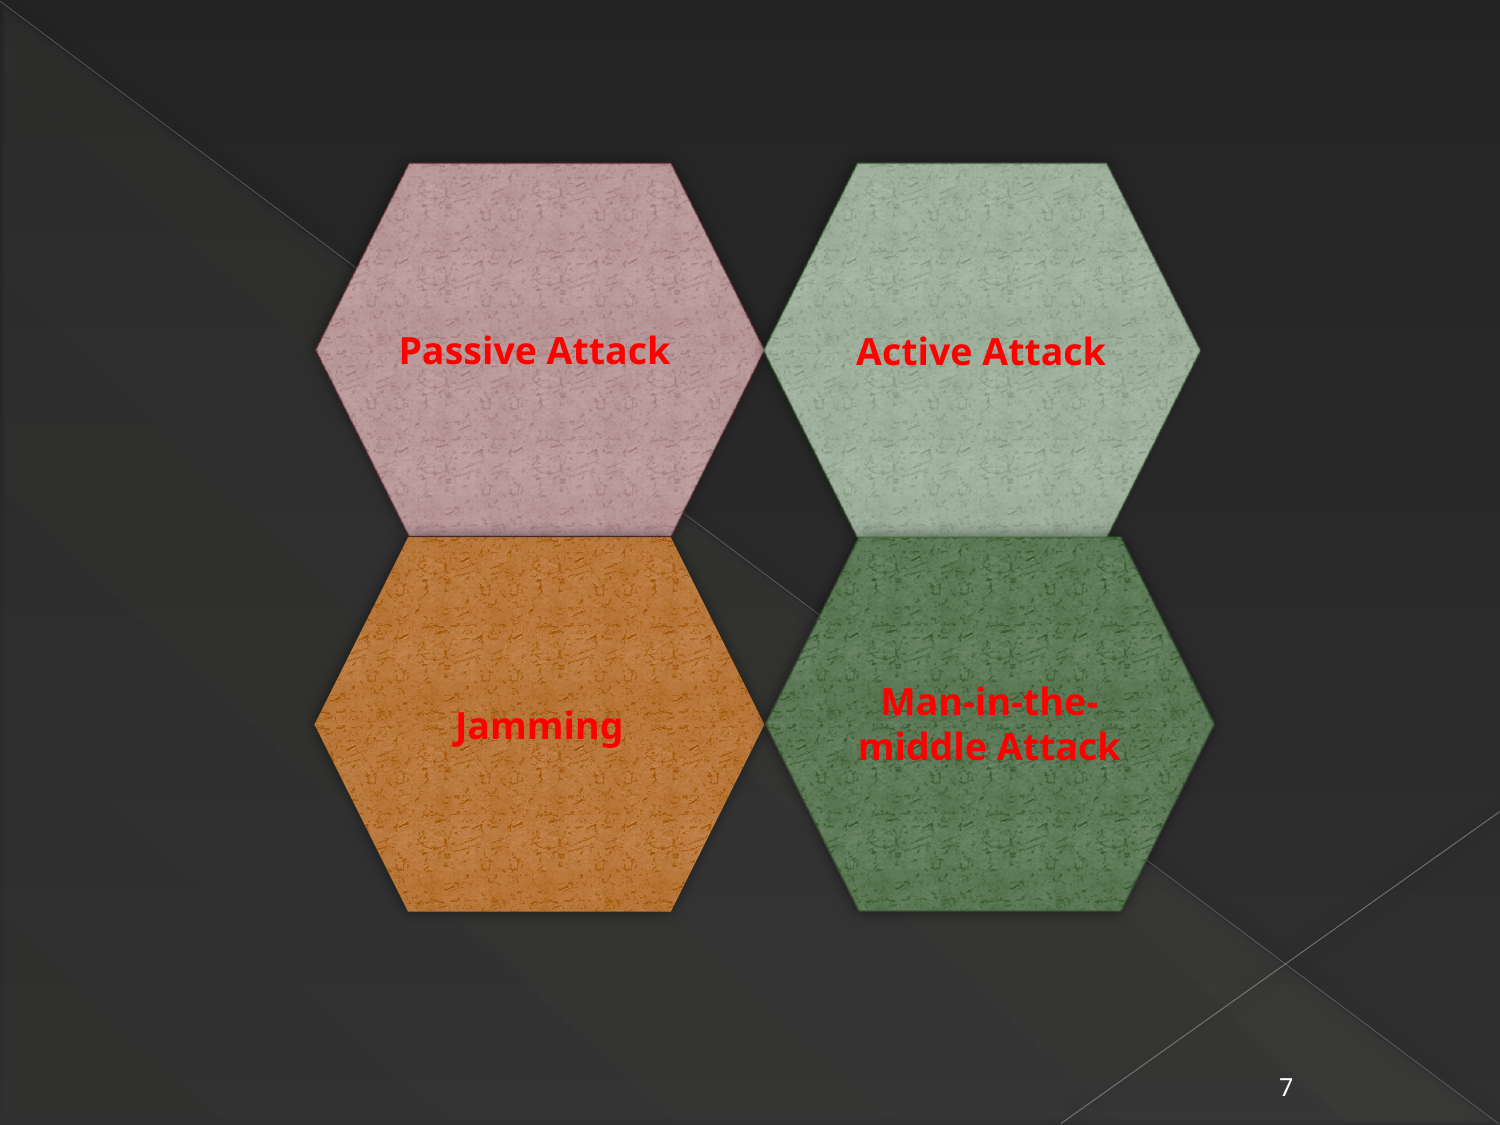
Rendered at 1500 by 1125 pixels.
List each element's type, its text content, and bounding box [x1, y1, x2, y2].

text_box Passive Attack [318, 165, 756, 528]
slide_number 7 [1245, 1063, 1328, 1113]
text_box Active Attack [766, 165, 1198, 528]
text_box Jamming [314, 537, 759, 912]
text_box Man-in-the-middle Attack [768, 539, 1212, 909]
